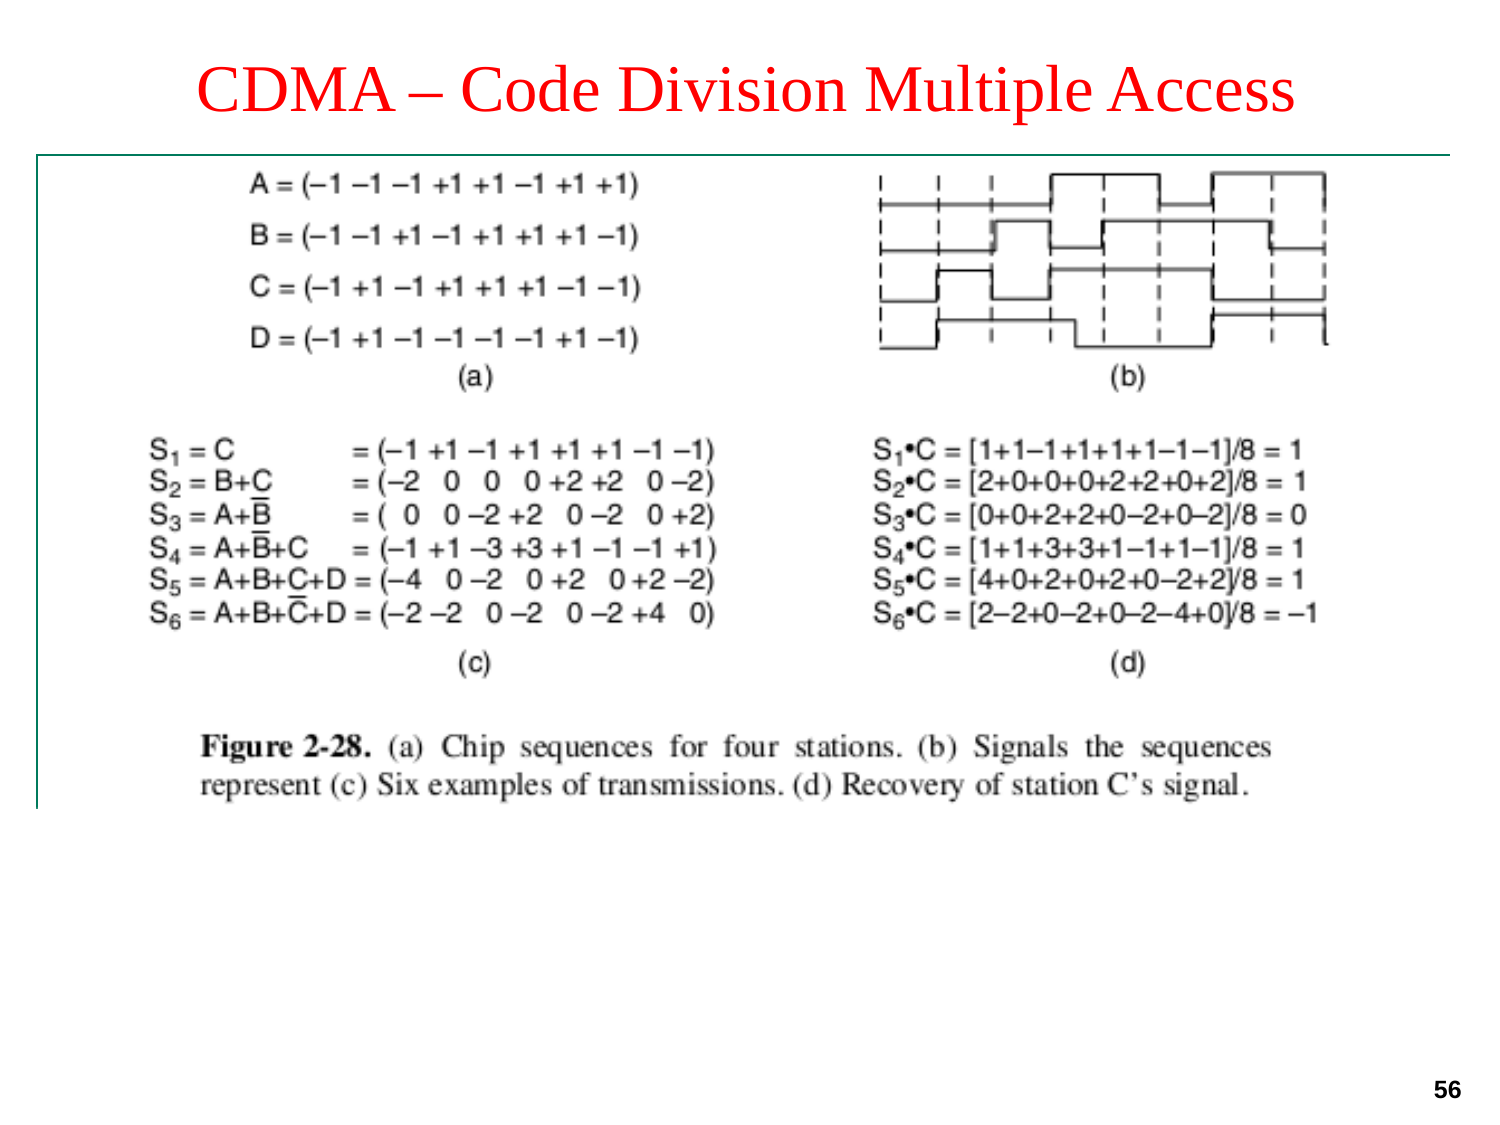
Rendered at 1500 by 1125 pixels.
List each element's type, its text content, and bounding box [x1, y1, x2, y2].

picture [38, 155, 1453, 811]
title CDMA – Code Division Multiple Access [25, 22, 1469, 146]
